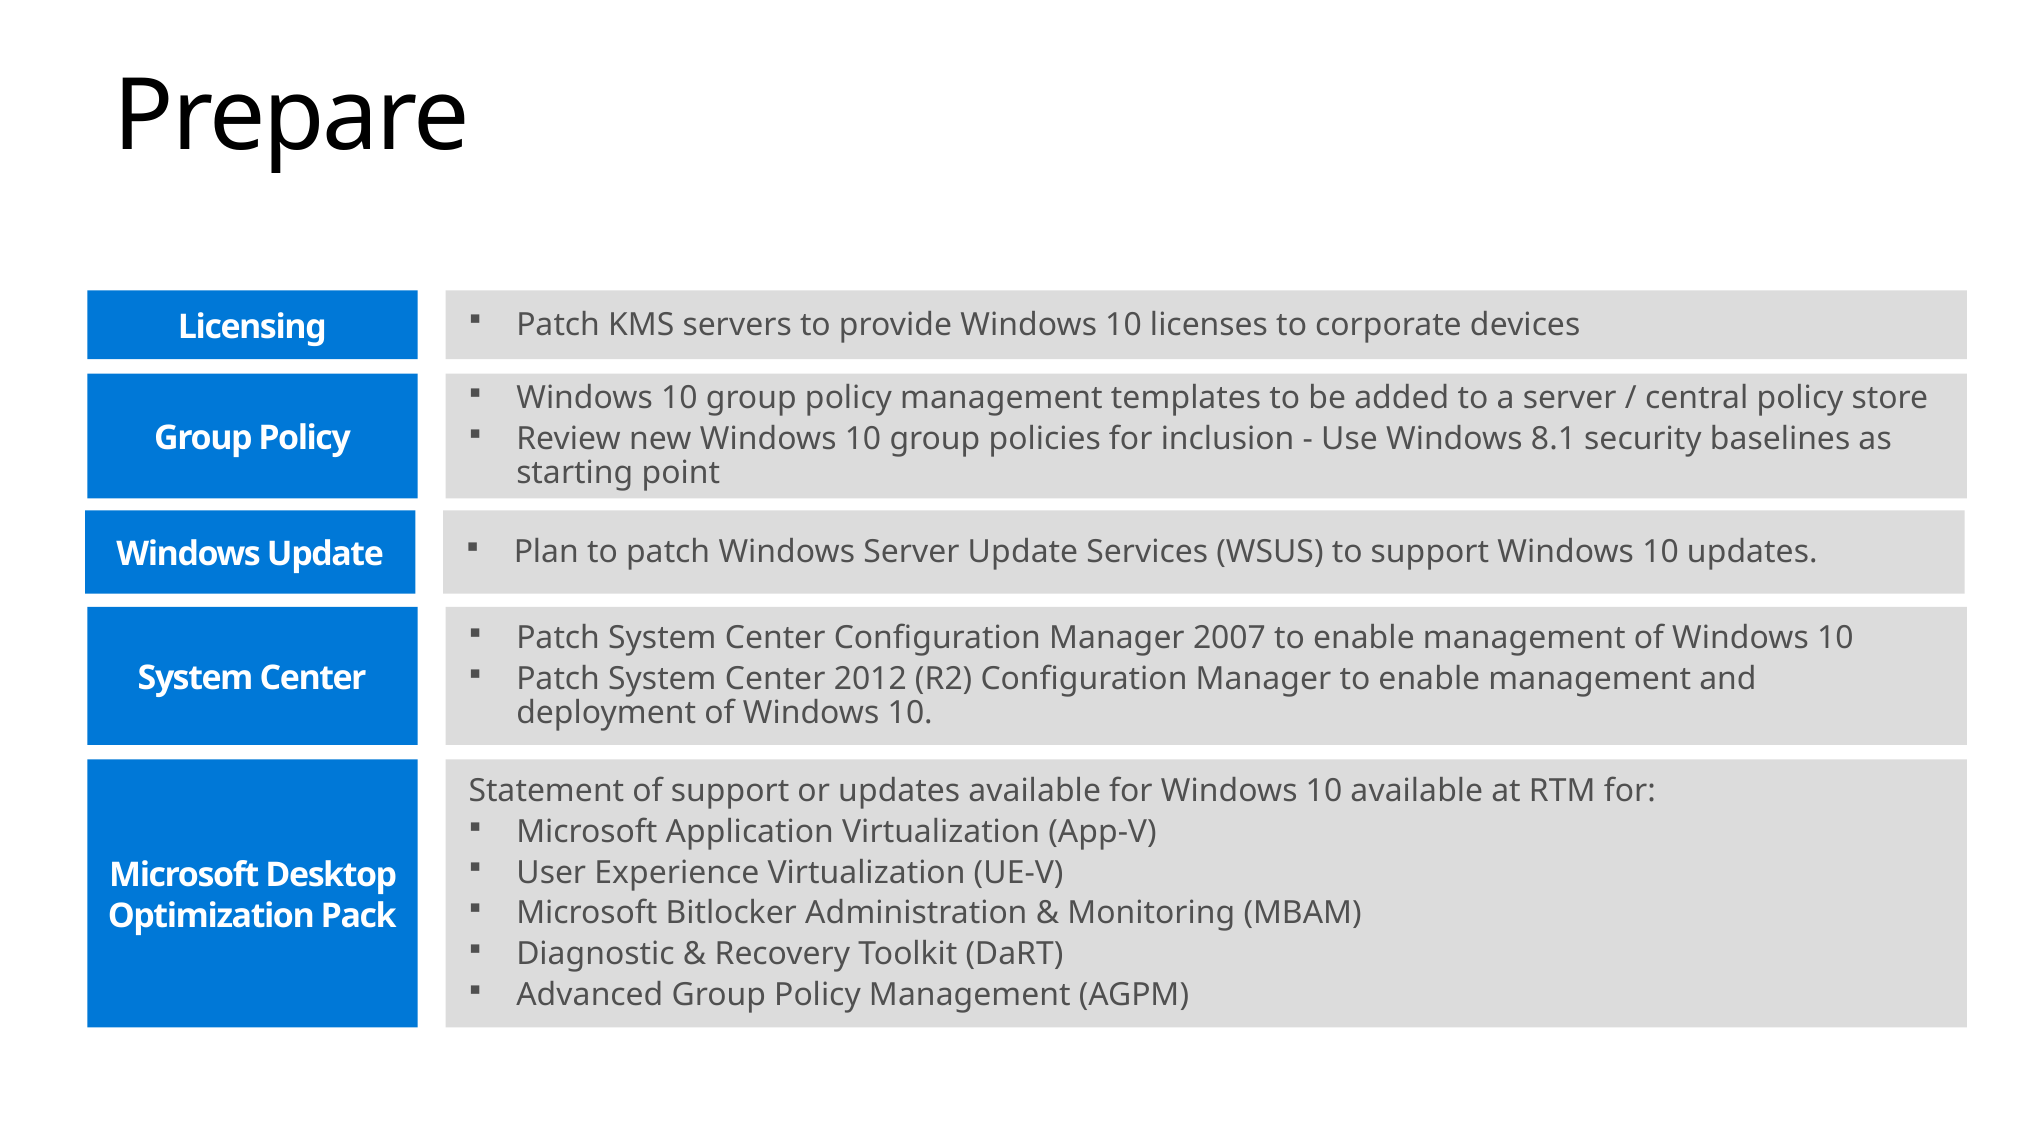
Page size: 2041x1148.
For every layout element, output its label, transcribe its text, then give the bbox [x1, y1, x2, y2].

text_box Plan to patch Windows Server Update Services (WSUS) to support Windows 10 updates. [443, 510, 1965, 594]
text_box Patch System Center Configuration Manager 2007 to enable management of Windows 10 Patch System Center 2012 (R2) Configuration Manager to enable management and deployment of Windows 10. [445, 606, 1967, 745]
text_box System Center [87, 606, 418, 745]
text_box Licensing [87, 290, 418, 360]
text_box Statement of support or updates available for Windows 10 available at RTM for: Microsoft Application Virtualization (App-V) User Experience Virtualization (UE-V) Microsoft Bitlocker Administration & Monitoring (MBAM) Diagnostic & Recovery Toolkit (DaRT) Advanced Group Policy Management (AGPM) [445, 759, 1967, 1028]
text_box Patch KMS servers to provide Windows 10 licenses to corporate devices [445, 290, 1967, 360]
text_box Microsoft Desktop Optimization Pack [87, 759, 418, 1028]
text_box Windows 10 group policy management templates to be added to a server / central policy store Review new Windows 10 group policies for inclusion - Use Windows 8.1 security baselines as starting point [445, 373, 1967, 499]
text_box Windows Update [85, 510, 416, 594]
text_box Group Policy [87, 373, 418, 499]
title Prepare [89, 48, 2041, 199]
